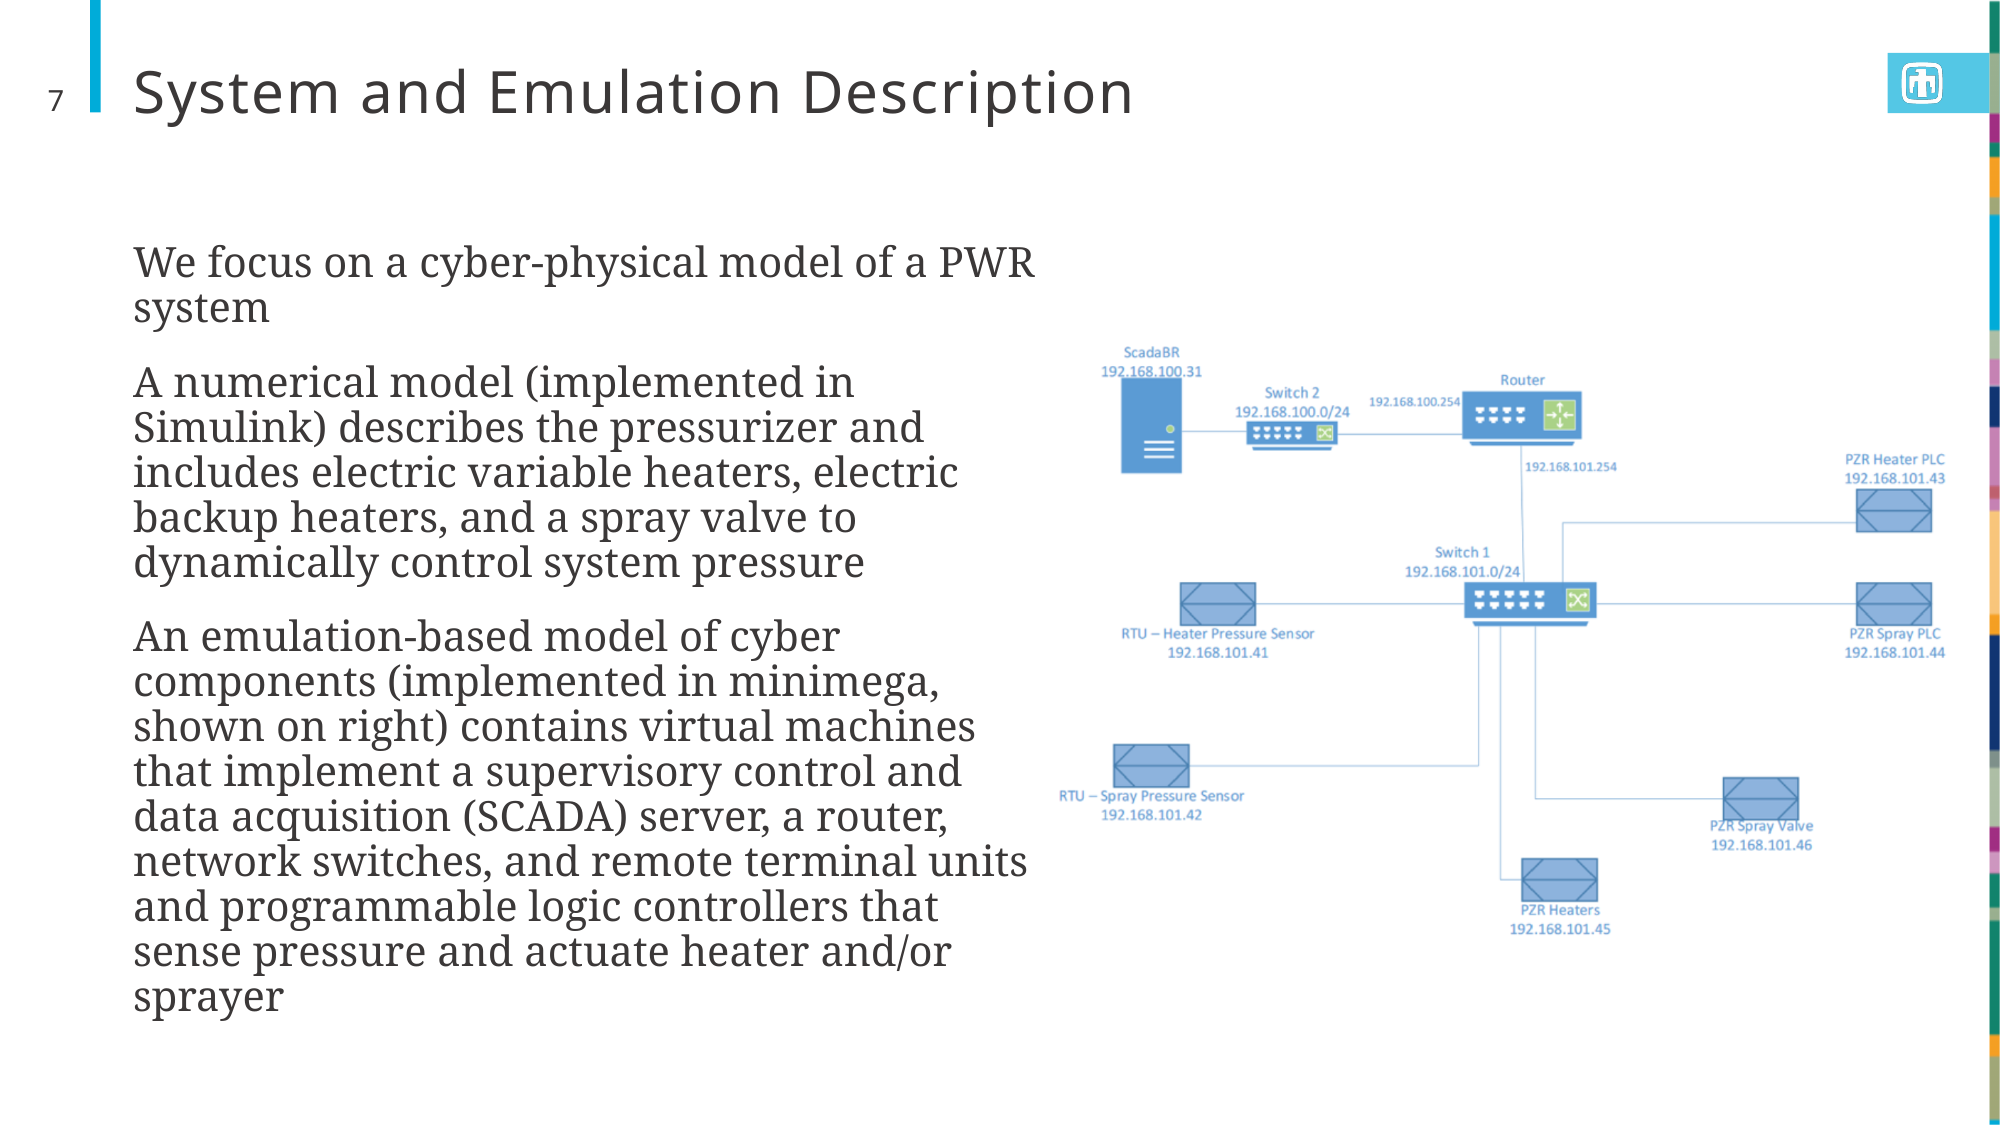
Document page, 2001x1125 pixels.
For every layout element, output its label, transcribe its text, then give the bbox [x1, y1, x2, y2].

title System and Emulation Description [118, 58, 1769, 153]
picture [1990, 330, 1999, 1120]
picture [1055, 339, 1949, 941]
slide_number 7 [10, 71, 80, 132]
picture [1990, 1, 1999, 215]
list We focus on a cyber-physical model of a PWR system A numerical model (implemented in Simulink) describes the pressurizer and includes electric variable heaters, electric backup heaters, and a spray valve to dynamically control system pressure An emulation-based model of cyber components (implemented in minimega, shown on right) contains virtual machines that implement a supervisory control and data acquisition (SCADA) server, a router, network switches, and remote terminal units and programmable logic controllers that sense pressure and actuate heater and/or sprayer [118, 234, 1056, 1047]
picture [1901, 62, 1944, 104]
